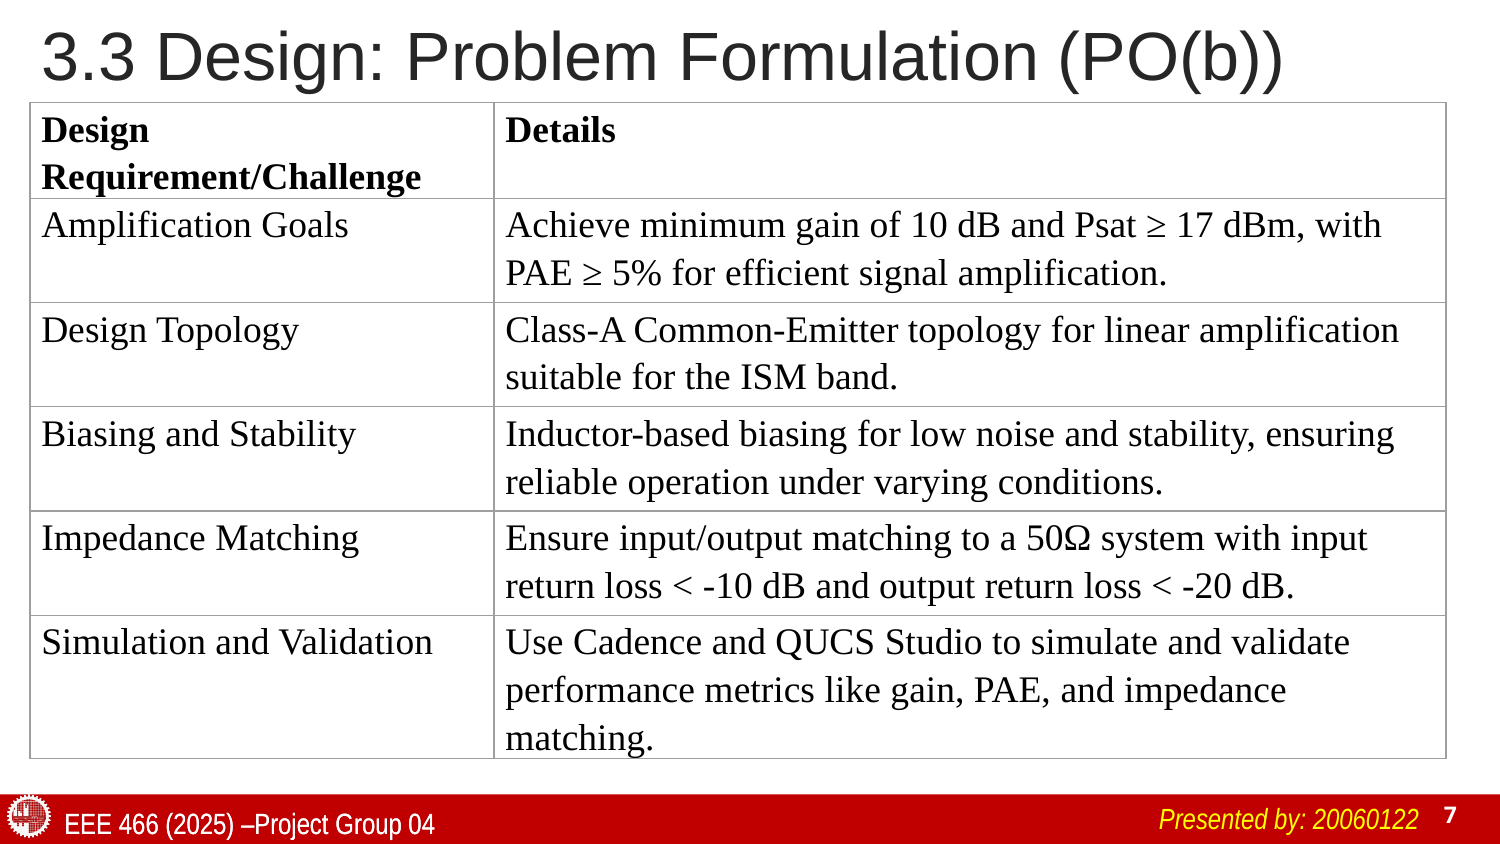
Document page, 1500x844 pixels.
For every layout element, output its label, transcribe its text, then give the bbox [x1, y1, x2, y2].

table_cell Amplification Goals [31, 199, 493, 302]
table_cell Design Topology [31, 303, 493, 406]
table_cell Class-A Common-Emitter topology for linear amplification suitable for the ISM band. [495, 303, 1445, 406]
title 3.3 Design: Problem Formulation (PO(b)) [29, 12, 1342, 102]
picture [6, 794, 54, 838]
table_cell Use Cadence and QUCS Studio to simulate and validate performance metrics like gain, PAE, and impedance matching. [495, 616, 1445, 758]
table_cell Simulation and Validation [31, 616, 493, 758]
text_box EEE 466 (2025) –Project Group 04 [53, 799, 647, 844]
table_cell Biasing and Stability [31, 407, 493, 510]
table_cell Impedance Matching [31, 512, 493, 615]
table_cell Inductor-based biasing for low noise and stability, ensuring reliable operation under varying conditions. [495, 407, 1445, 510]
table_header Design Requirement/Challenge [31, 103, 493, 198]
slide_number 7 [1435, 799, 1469, 838]
table_cell Achieve minimum gain of 10 dB and Psat ≥ 17 dBm, with PAE ≥ 5% for efficient signal amplification. [495, 199, 1445, 302]
text_box Presented by: 20060122 [1144, 793, 1435, 843]
table_cell Ensure input/output matching to a 50Ω system with input return loss < -10 dB and output return loss < -20 dB. [495, 512, 1445, 615]
table_header Details [495, 103, 1445, 198]
